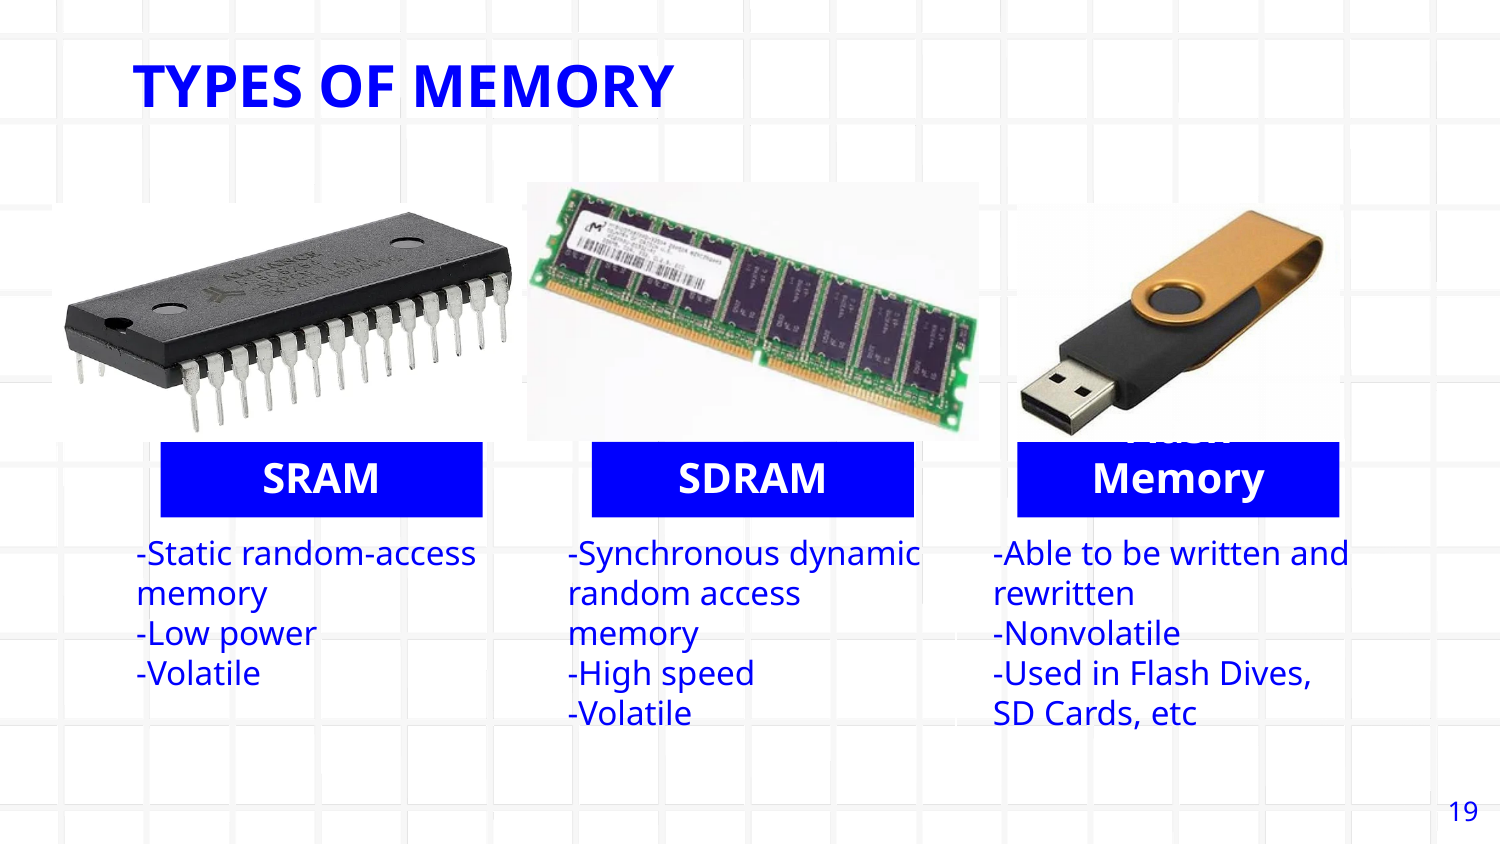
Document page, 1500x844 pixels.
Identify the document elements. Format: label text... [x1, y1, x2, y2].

subtitle -Static random-access memory -Low power -Volatile [121, 517, 522, 667]
subtitle -Synchronous dynamic random access memory -High speed -Volatile [552, 517, 954, 667]
picture [0, 0, 1500, 844]
subtitle -Able to be written and rewritten -Nonvolatile -Used in Flash Dives, SD Cards, etc [977, 517, 1379, 667]
title SRAM [160, 450, 483, 517]
slide_number ‹#› [1403, 779, 1494, 844]
title Flash Memory [1017, 448, 1340, 517]
title TYPES OF MEMORY [116, 33, 1383, 128]
title SDRAM [591, 449, 914, 517]
